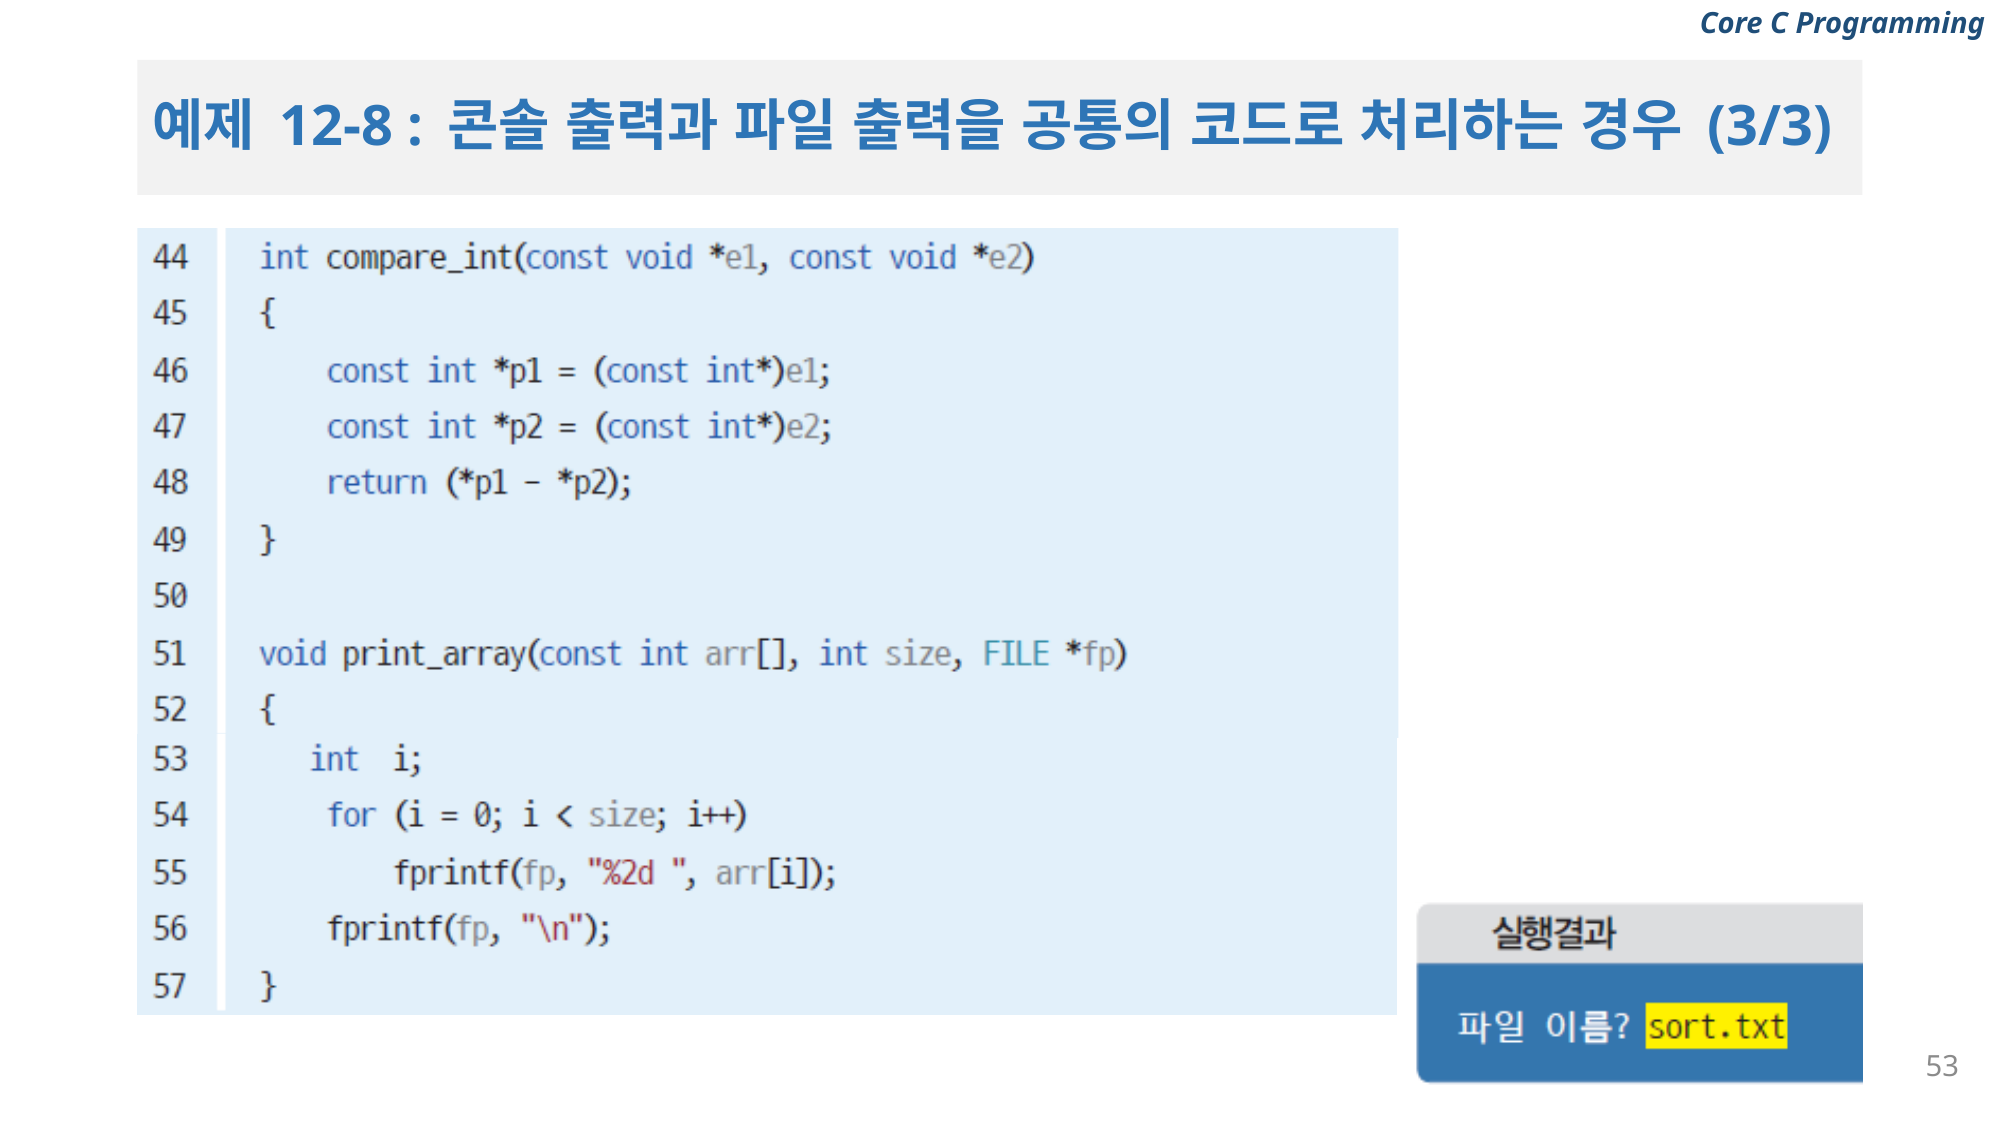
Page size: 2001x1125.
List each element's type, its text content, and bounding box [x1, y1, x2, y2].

slide_number 53 [1850, 1028, 1975, 1107]
picture [1415, 901, 1863, 1089]
title 예제 12-8 : 콘솔 출력과 파일 출력을 공통의 코드로 처리하는 경우 (3/3) [137, 59, 1863, 195]
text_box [137, 228, 1399, 1015]
